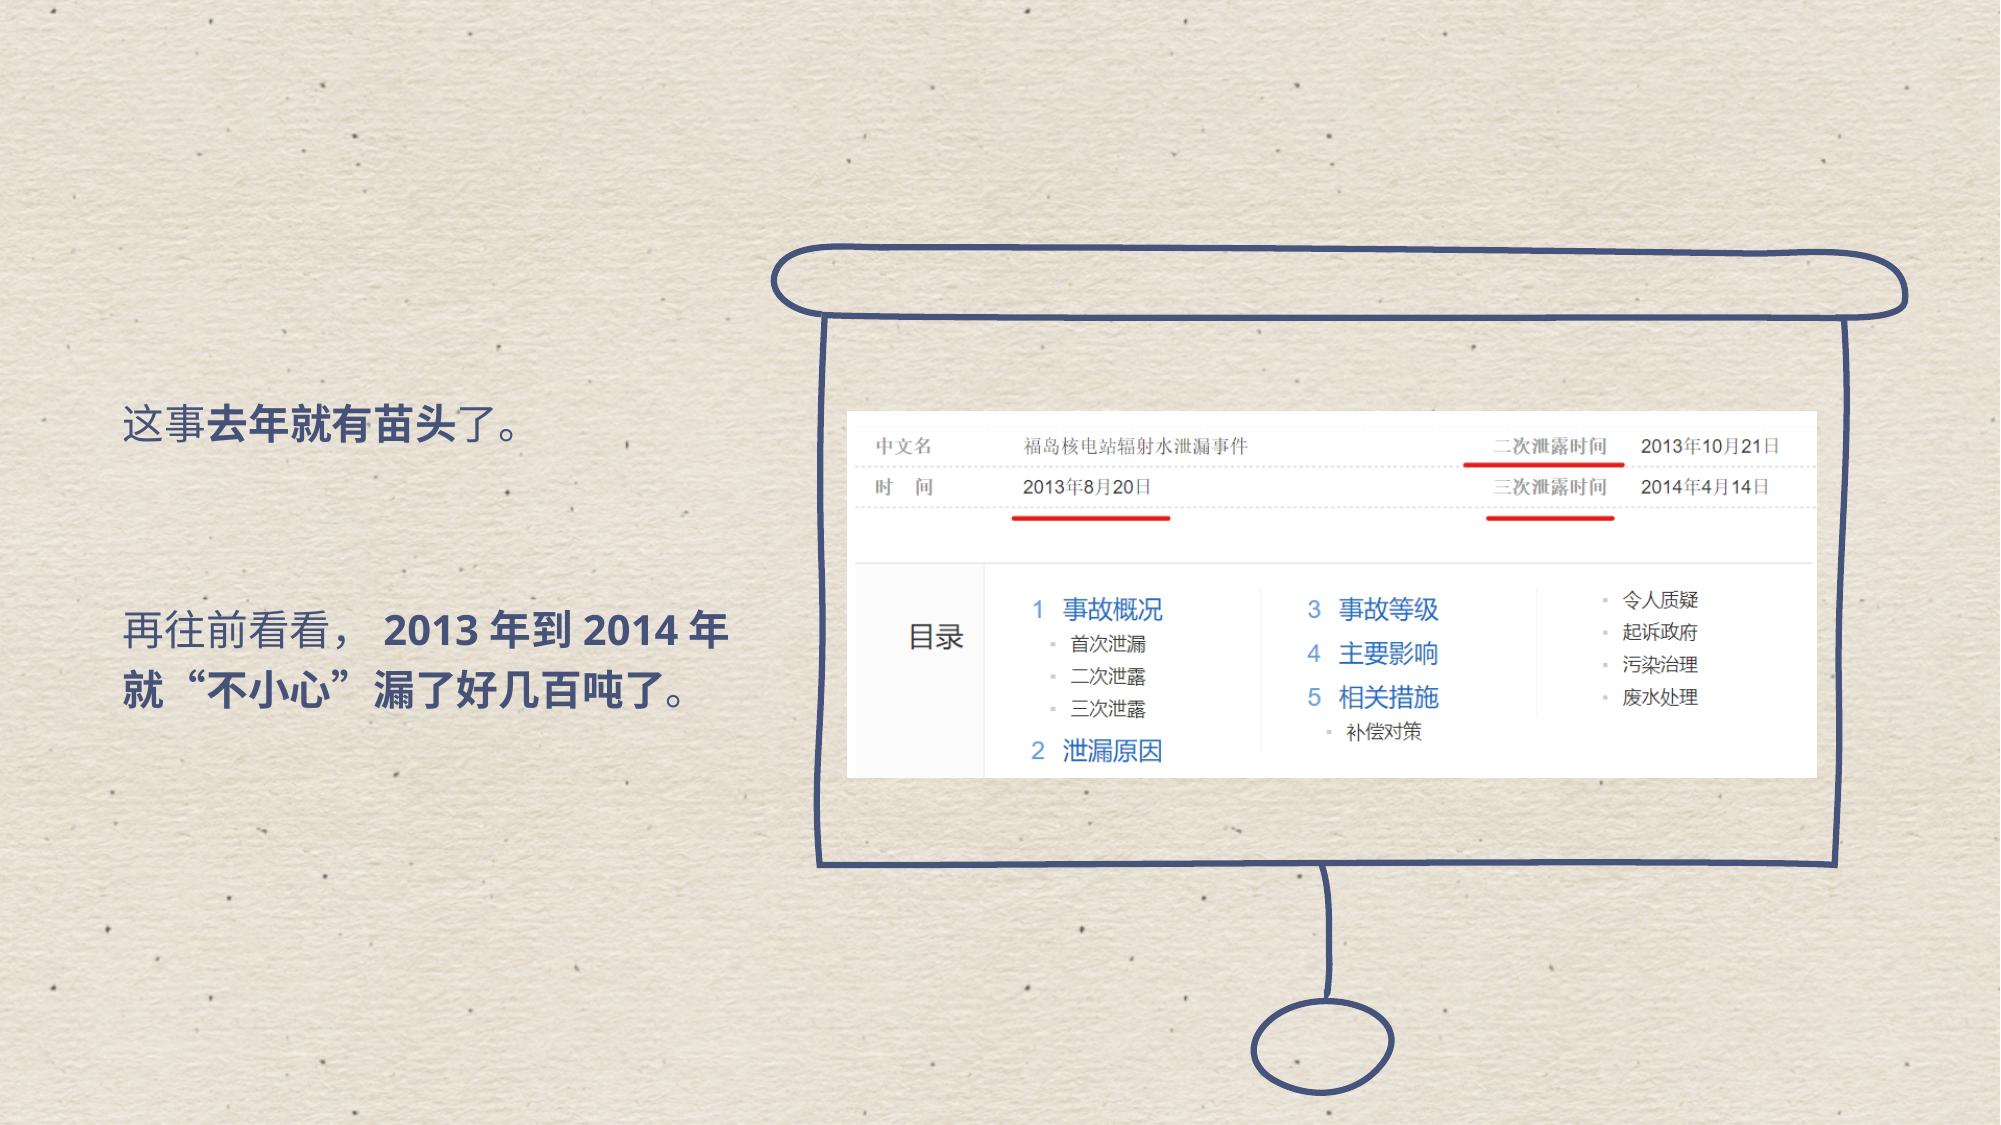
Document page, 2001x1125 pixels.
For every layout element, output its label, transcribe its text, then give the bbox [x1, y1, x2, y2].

text_box 这事去年就有苗头了。 [116, 381, 759, 454]
text_box 再往前看看，2013年到2014年就“不小心”漏了好几百吨了。 [116, 587, 759, 720]
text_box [773, 246, 1906, 1093]
picture [0, 0, 2000, 1125]
